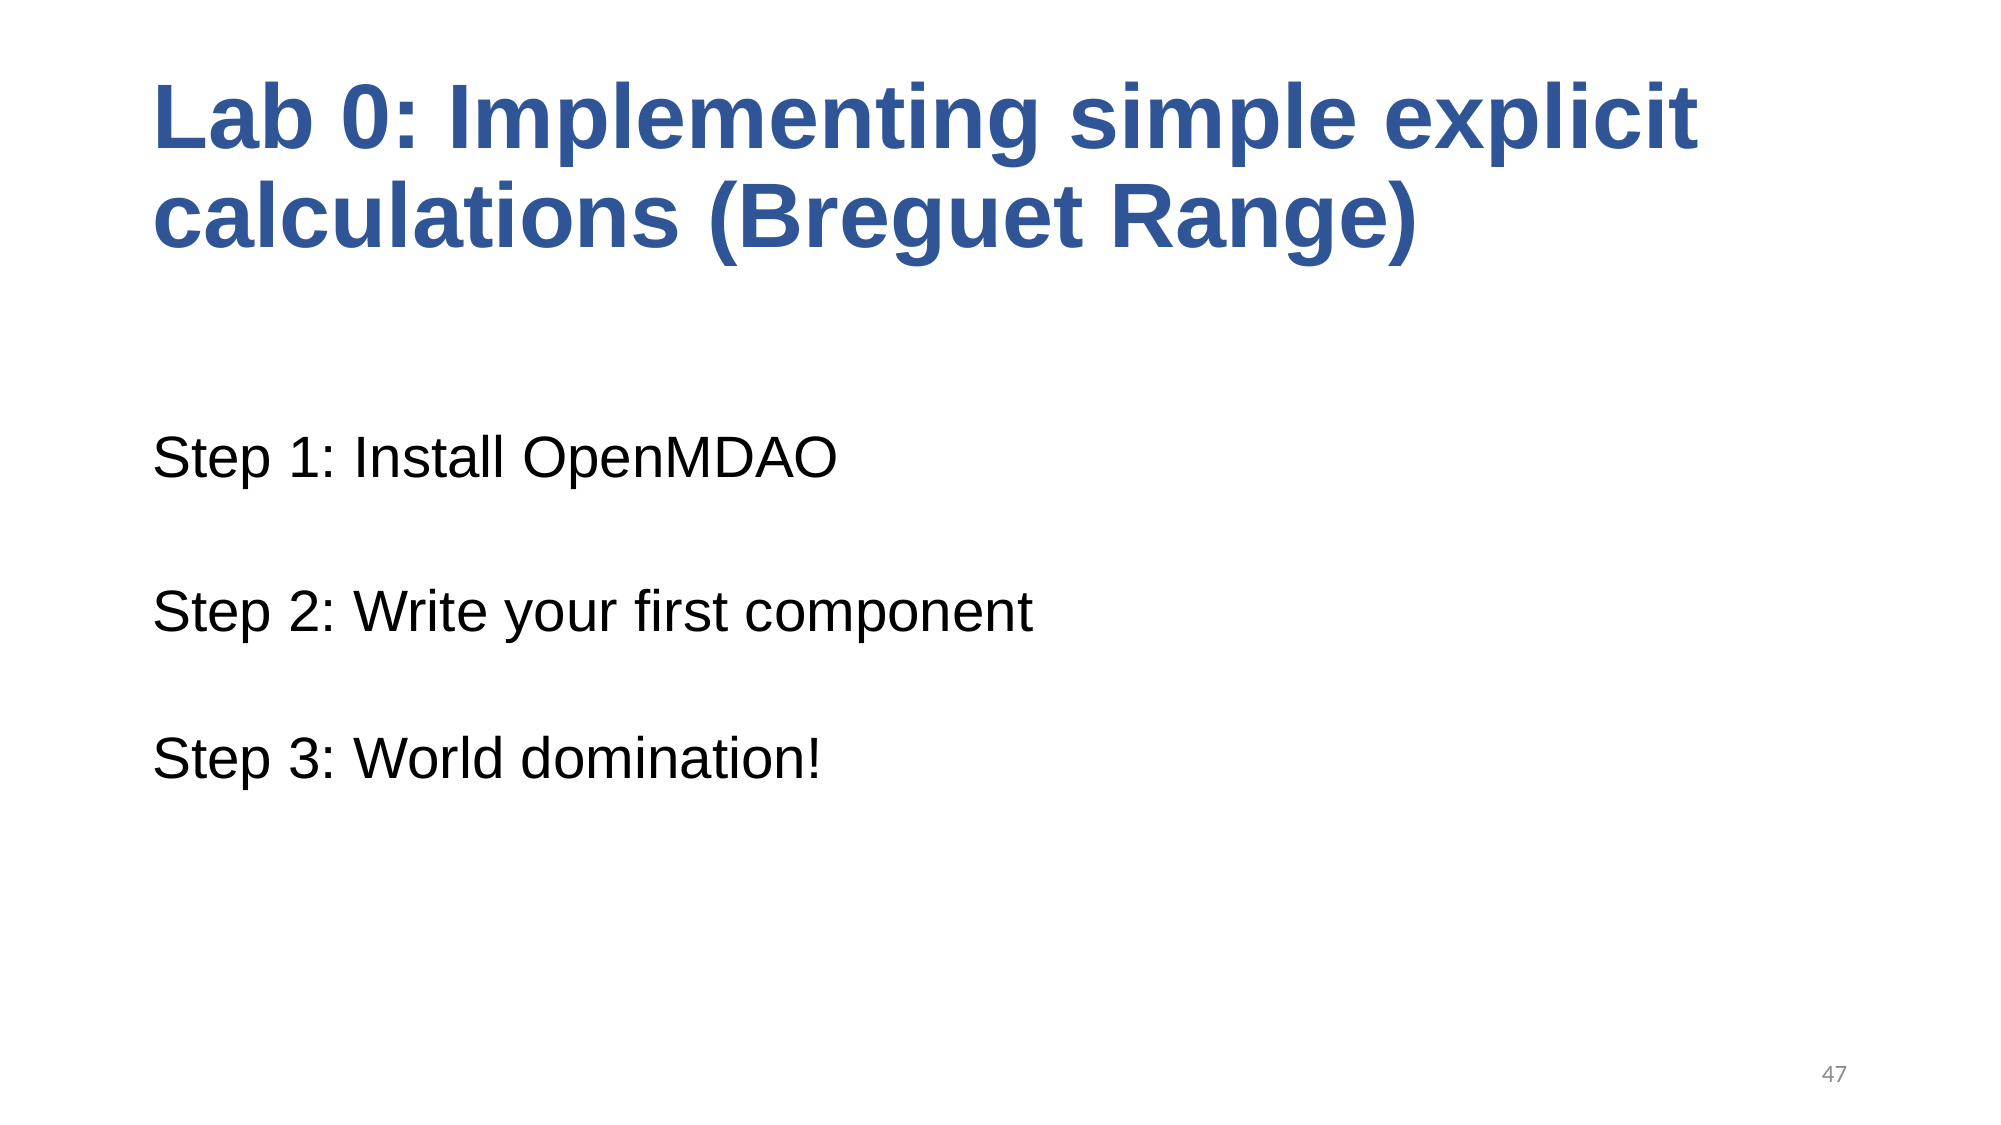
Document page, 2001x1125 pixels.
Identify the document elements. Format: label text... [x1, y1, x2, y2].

title Lab 0: Implementing simple explicit calculations (Breguet Range) [137, 59, 1863, 278]
slide_number 47 [1412, 1042, 1863, 1103]
list Step 1: Install OpenMDAO Step 2: Write your first component Step 3: World domination! [137, 419, 1863, 1014]
